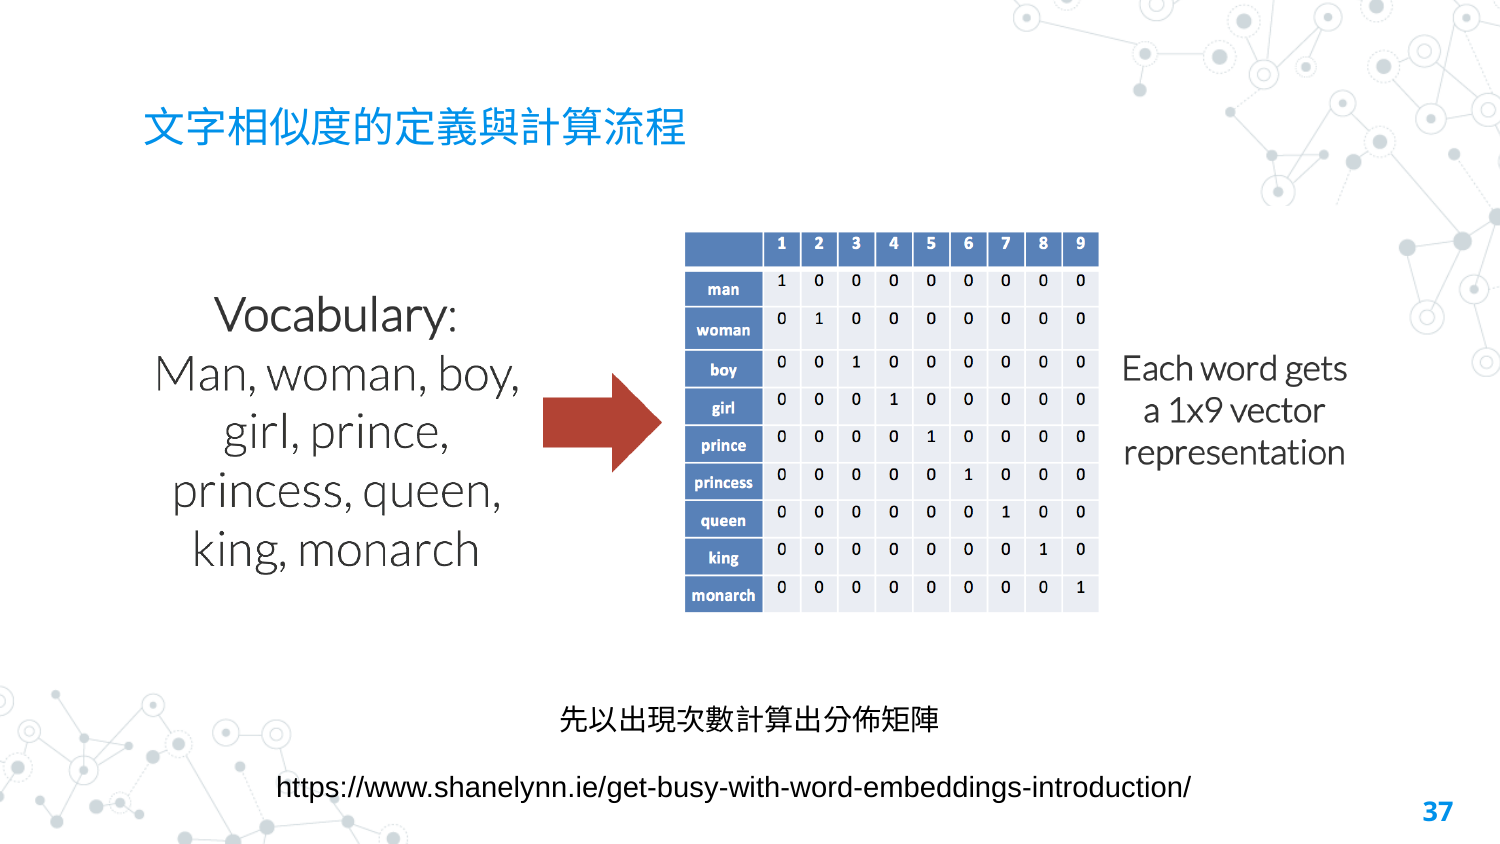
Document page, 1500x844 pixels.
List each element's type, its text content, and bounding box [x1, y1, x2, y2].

picture [0, 0, 1500, 844]
slide_number 37 [1378, 779, 1469, 844]
title 文字相似度的定義與計算流程 [128, 50, 1372, 166]
text_box https://www.shanelynn.ie/get-busy-with-word-embeddings-introduction/ [261, 760, 1239, 811]
text_box 先以出現次數計算出分佈矩陣 [544, 693, 955, 744]
